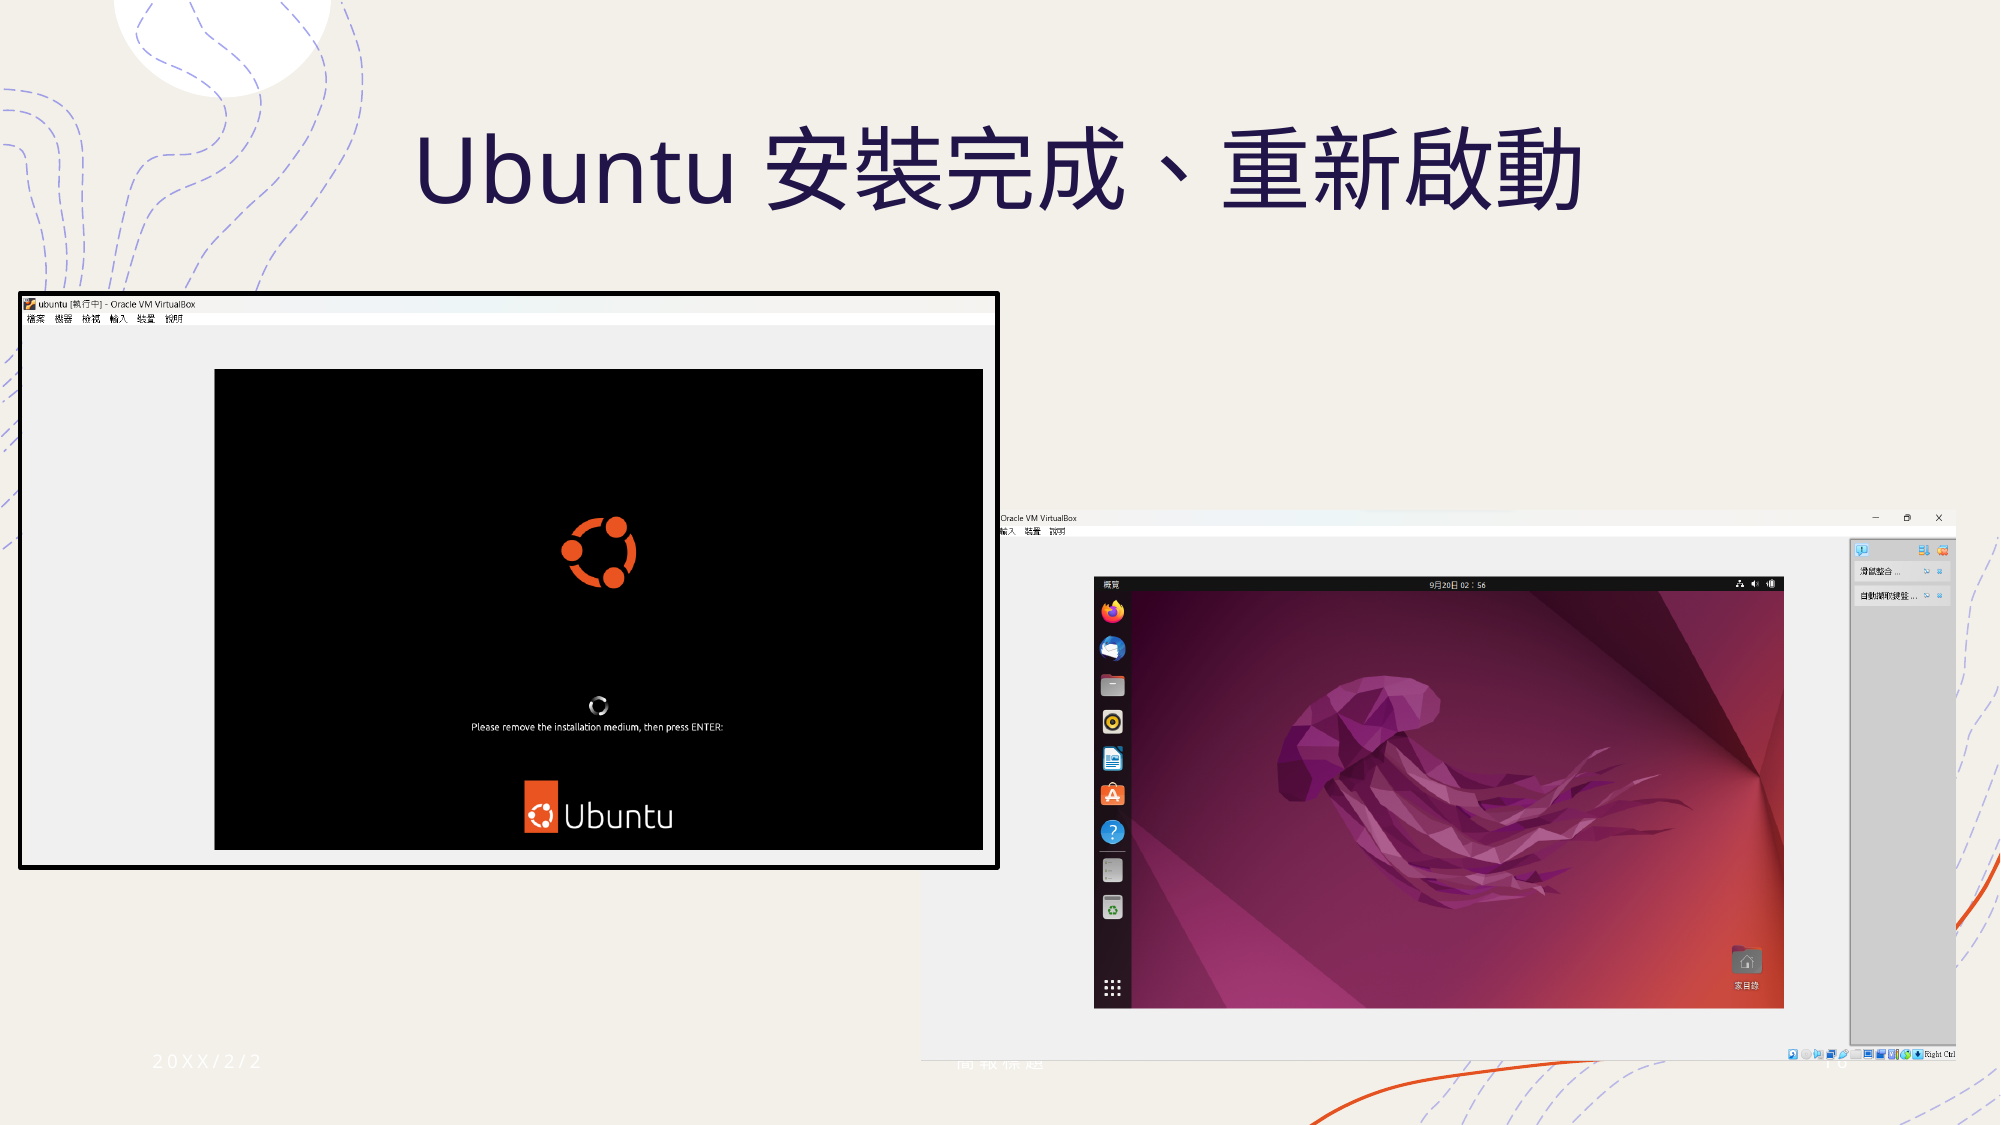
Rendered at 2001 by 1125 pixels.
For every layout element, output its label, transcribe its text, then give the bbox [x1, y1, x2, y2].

picture [22, 295, 1971, 1125]
text_box Ubuntu安裝完成、重新啟動 [0, 25, 2000, 286]
